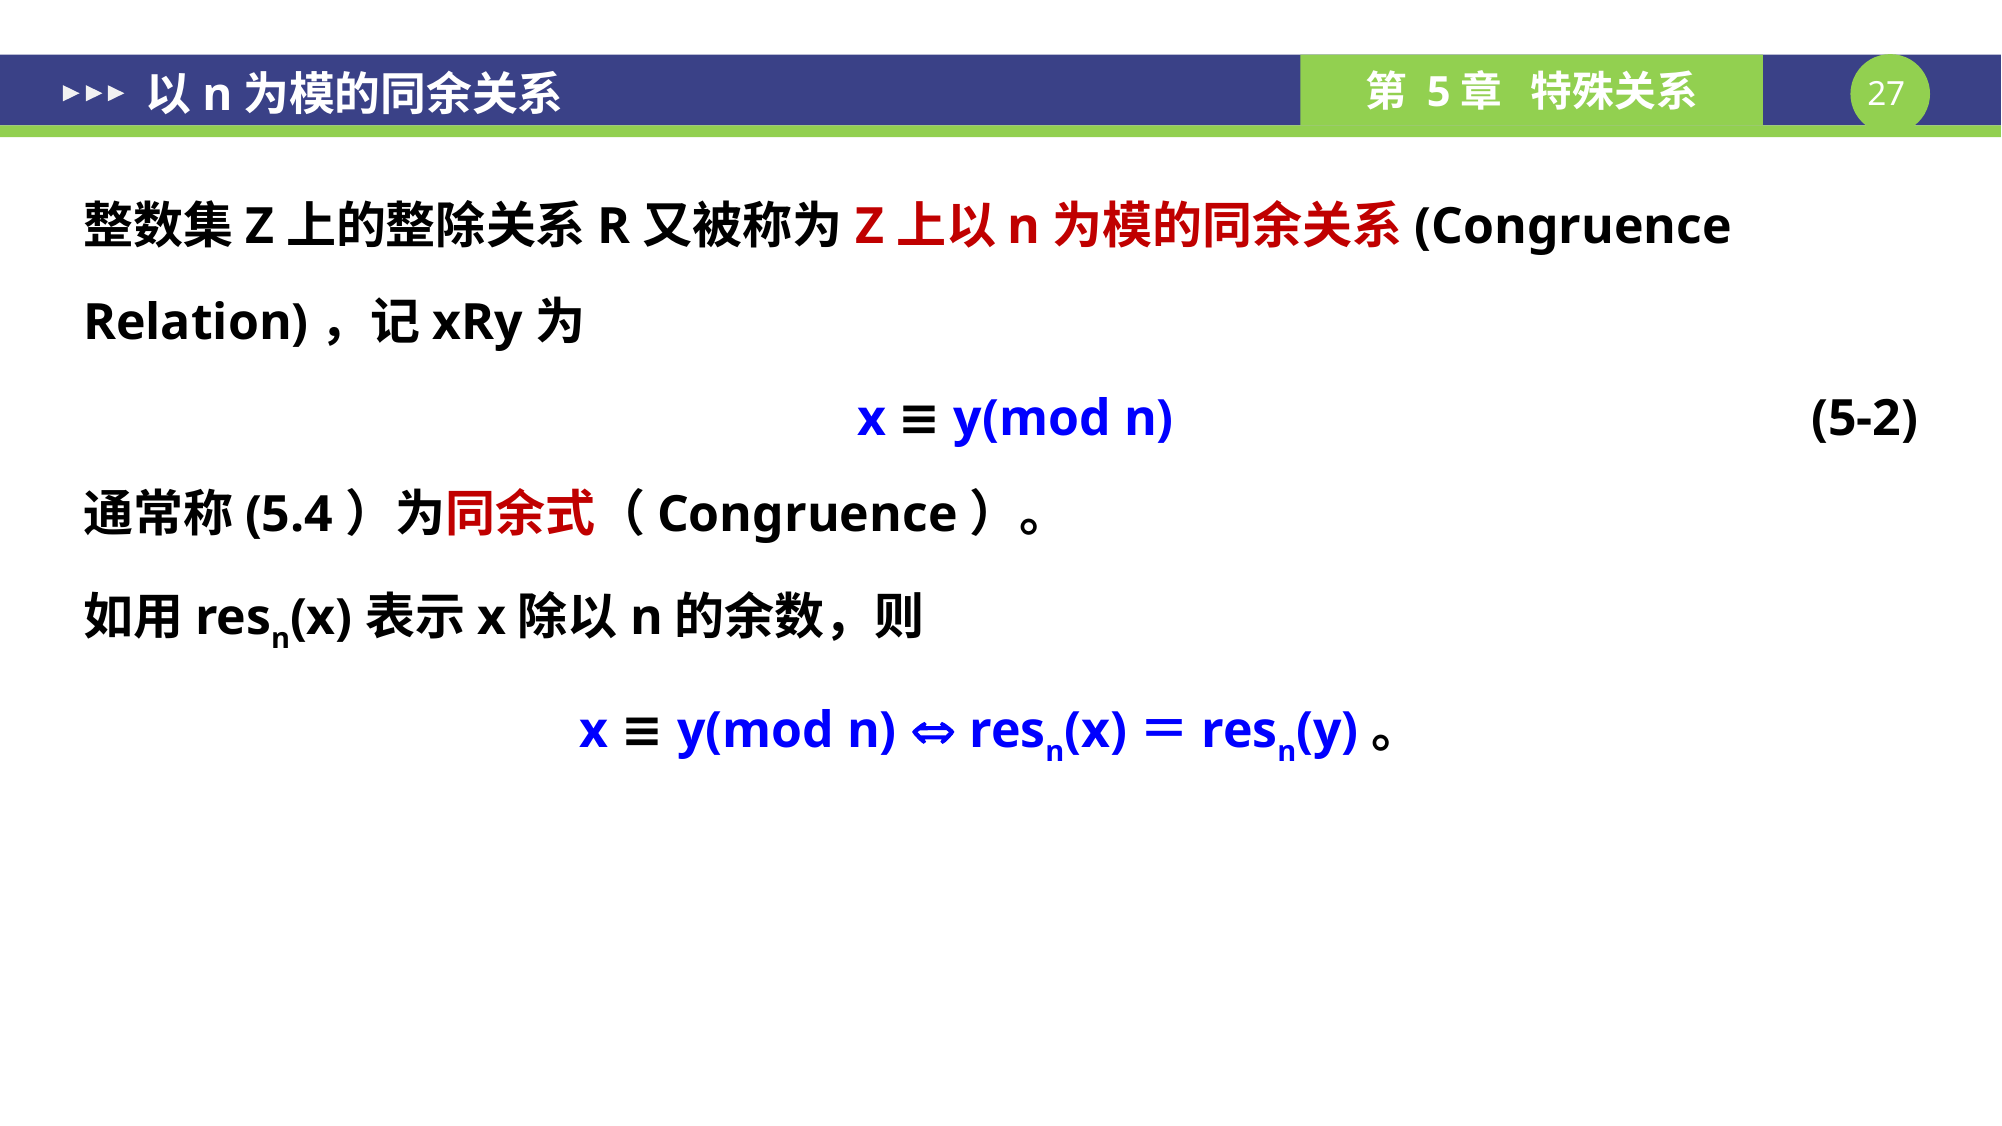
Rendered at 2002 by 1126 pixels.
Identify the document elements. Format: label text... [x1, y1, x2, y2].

title 以n为模的同余关系 [125, 44, 1447, 141]
list 整数集Z上的整除关系R又被称为Z上以n为模的同余关系(Congruence Relation)，记xRy为 x ≡ y(mod n) (5-2) 通常称(5.4）为同余式（Congruence）。 如用resn(x)表示x除以n的余数，则 x ≡ y(mod n)  resn(x)＝resn(y)。 [63, 147, 1938, 926]
